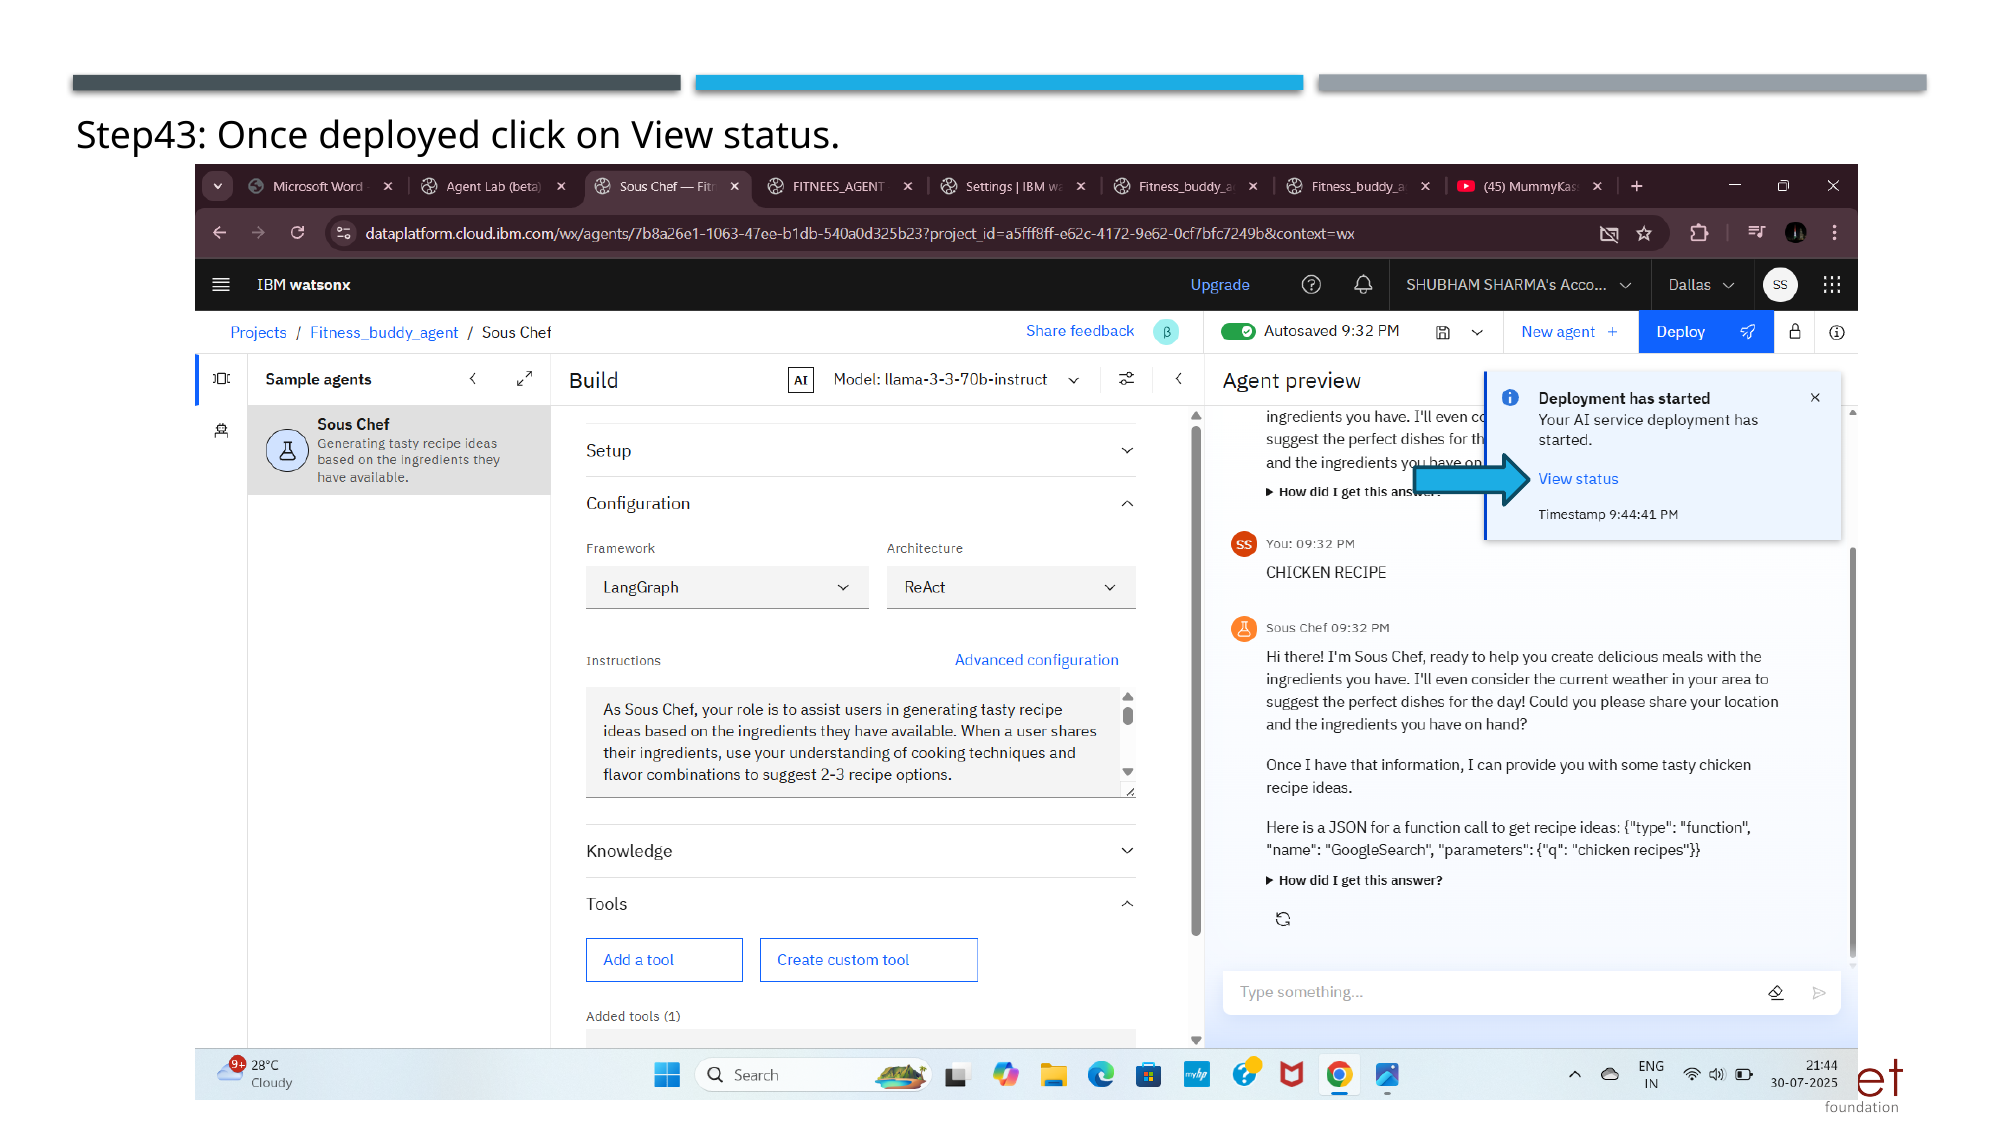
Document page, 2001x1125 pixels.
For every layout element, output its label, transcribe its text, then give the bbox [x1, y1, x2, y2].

text_box Step43: Once deployed click on View status. [61, 103, 1062, 164]
picture [194, 163, 1905, 1116]
